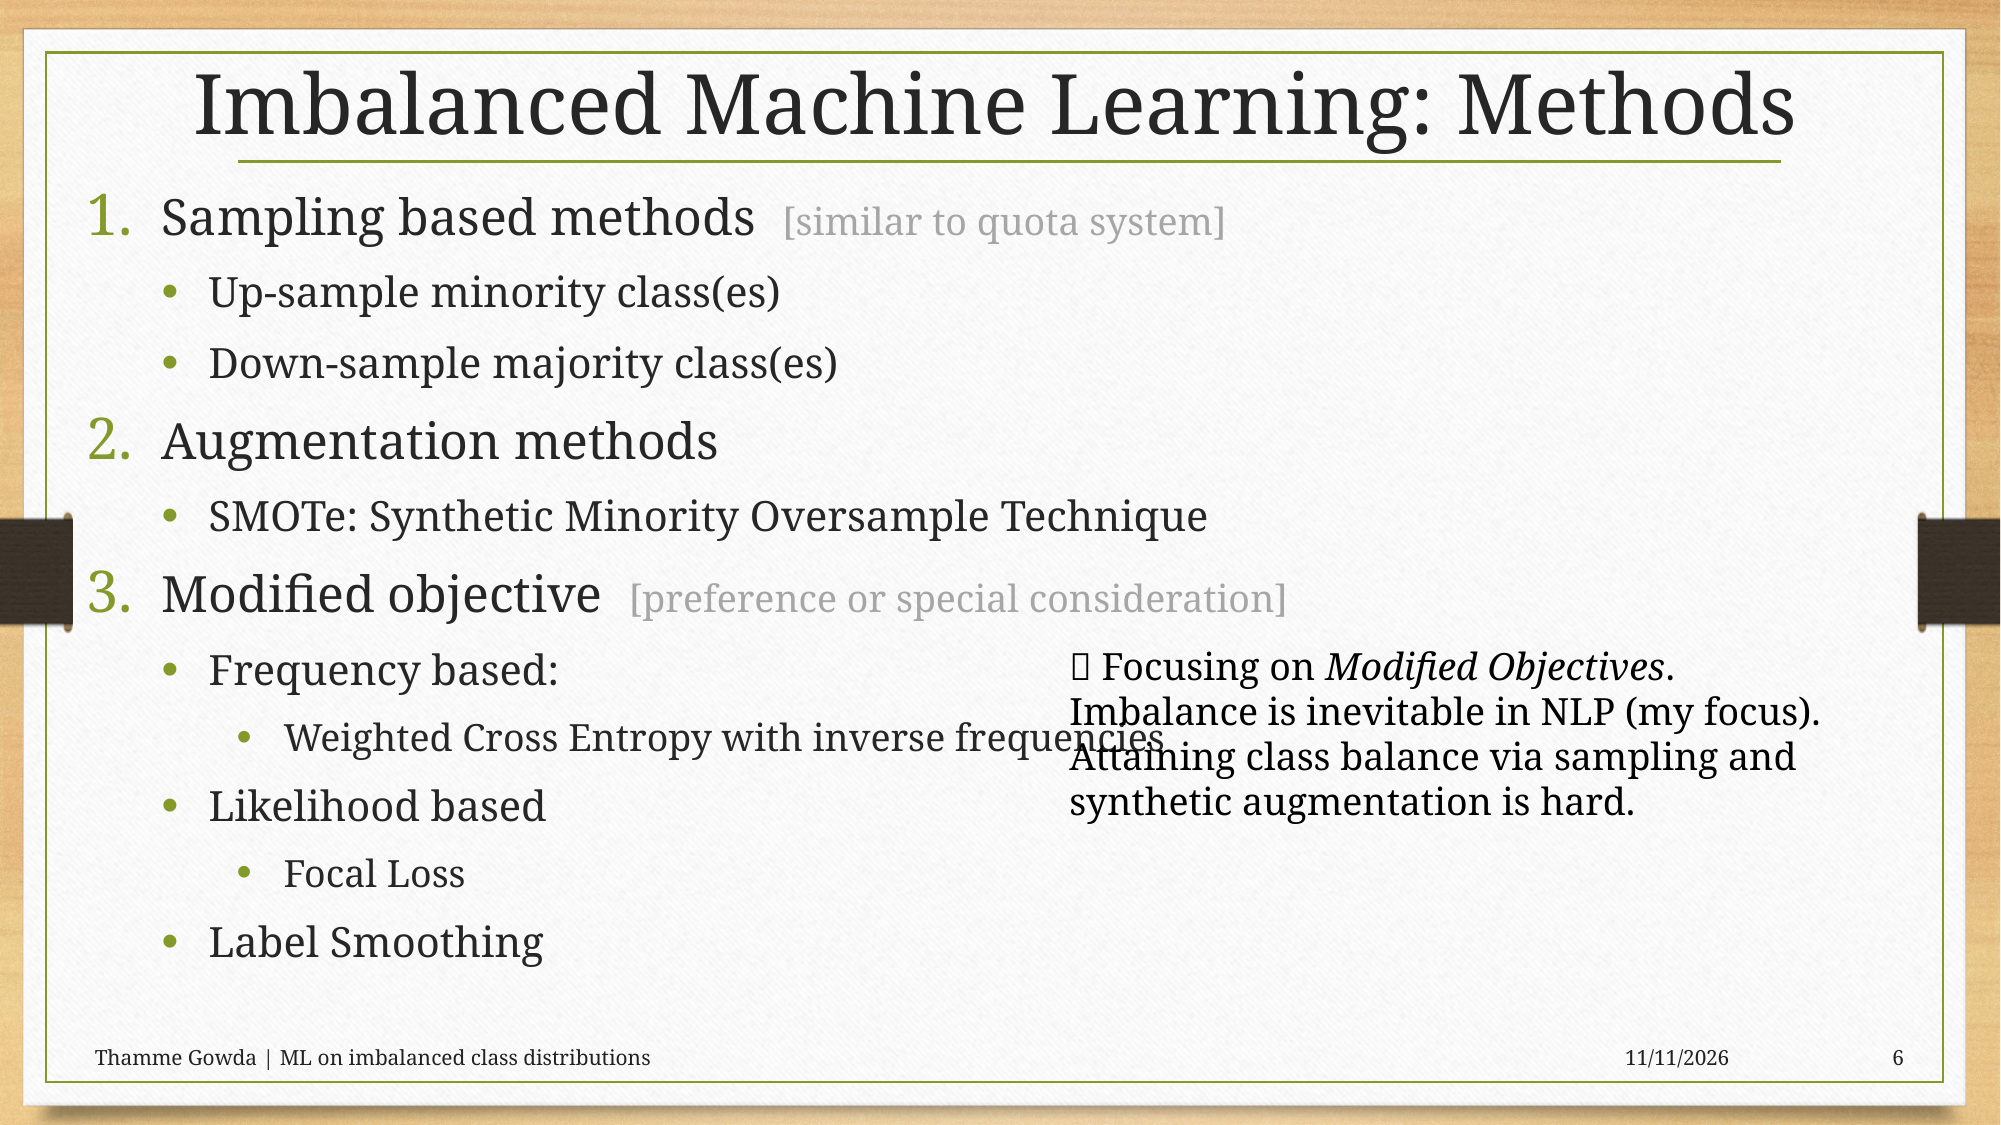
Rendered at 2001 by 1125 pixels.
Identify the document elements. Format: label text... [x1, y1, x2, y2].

title Imbalanced Machine Learning: Methods [45, 52, 1946, 150]
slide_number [1481, 1036, 1745, 1082]
slide_number 6 [1830, 1036, 1919, 1082]
picture [0, 0, 2001, 1125]
text_box  Focusing on Modified Objectives. Imbalance is inevitable in NLP (my focus). Attaining class balance via sampling and synthetic augmentation is hard. [1054, 635, 1929, 831]
list Sampling based methods [similar to quota system] Up-sample minority class(es) Down-sample majority class(es) Augmentation methods SMOTe: Synthetic Minority Oversample Technique Modified objective [preference or special consideration] Frequency based: Weighted Cross Entropy with inverse frequencies Likelihood based Focal Loss Label Smoothing [71, 177, 1919, 1015]
footer Thamme Gowda | ML on imbalanced class distributions [79, 1036, 1279, 1082]
